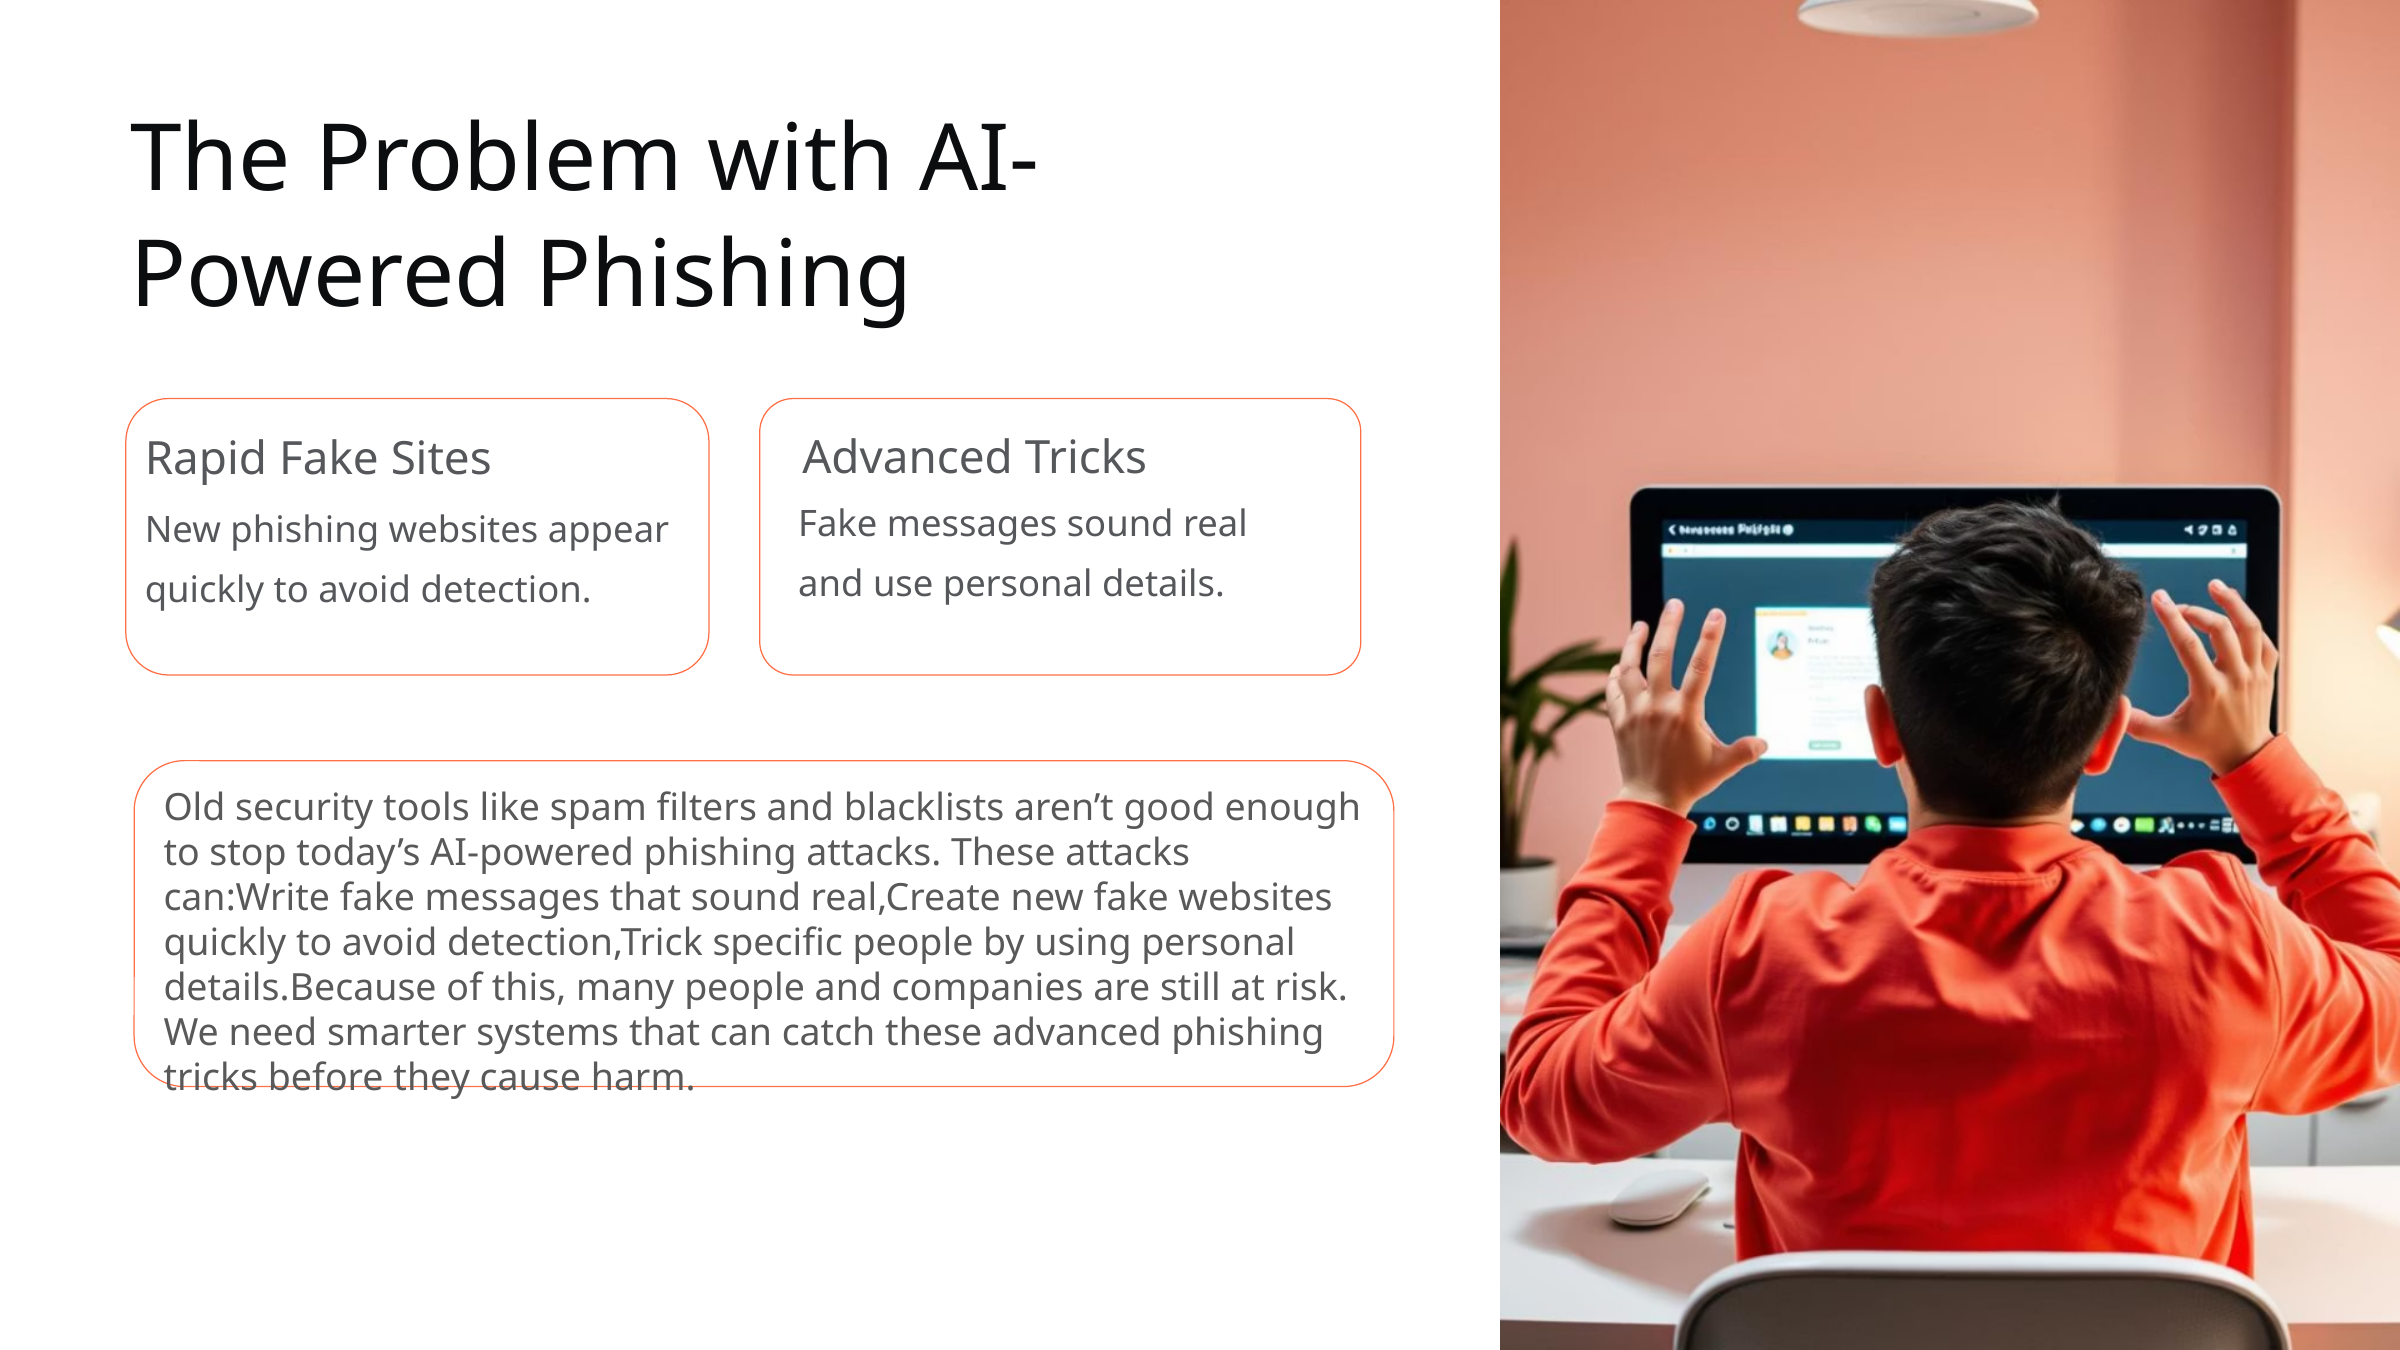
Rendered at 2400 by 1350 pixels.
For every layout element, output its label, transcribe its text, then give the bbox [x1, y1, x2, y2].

text_box Advanced Tricks [802, 425, 1268, 484]
text_box [125, 398, 709, 676]
text_box Old security tools like spam filters and blacklists aren’t good enough to stop today’s AI-powered phishing attacks. These attacks can:Write fake messages that sound real,Create new fake websites quickly to avoid detection,Trick specific people by using personal details.Because of this, many people and companies are still at risk. We need smarter systems that can catch these advanced phishing tricks before they cause harm. [134, 760, 1394, 1087]
text_box New phishing websites appear quickly to avoid detection. [144, 490, 661, 628]
text_box The Problem with AI-Powered Phishing [130, 93, 1370, 311]
text_box Rapid Fake Sites [144, 426, 610, 485]
text_box Fake messages sound real and use personal details. [798, 484, 1323, 604]
picture [1499, 0, 2400, 1350]
text_box [759, 398, 1361, 676]
